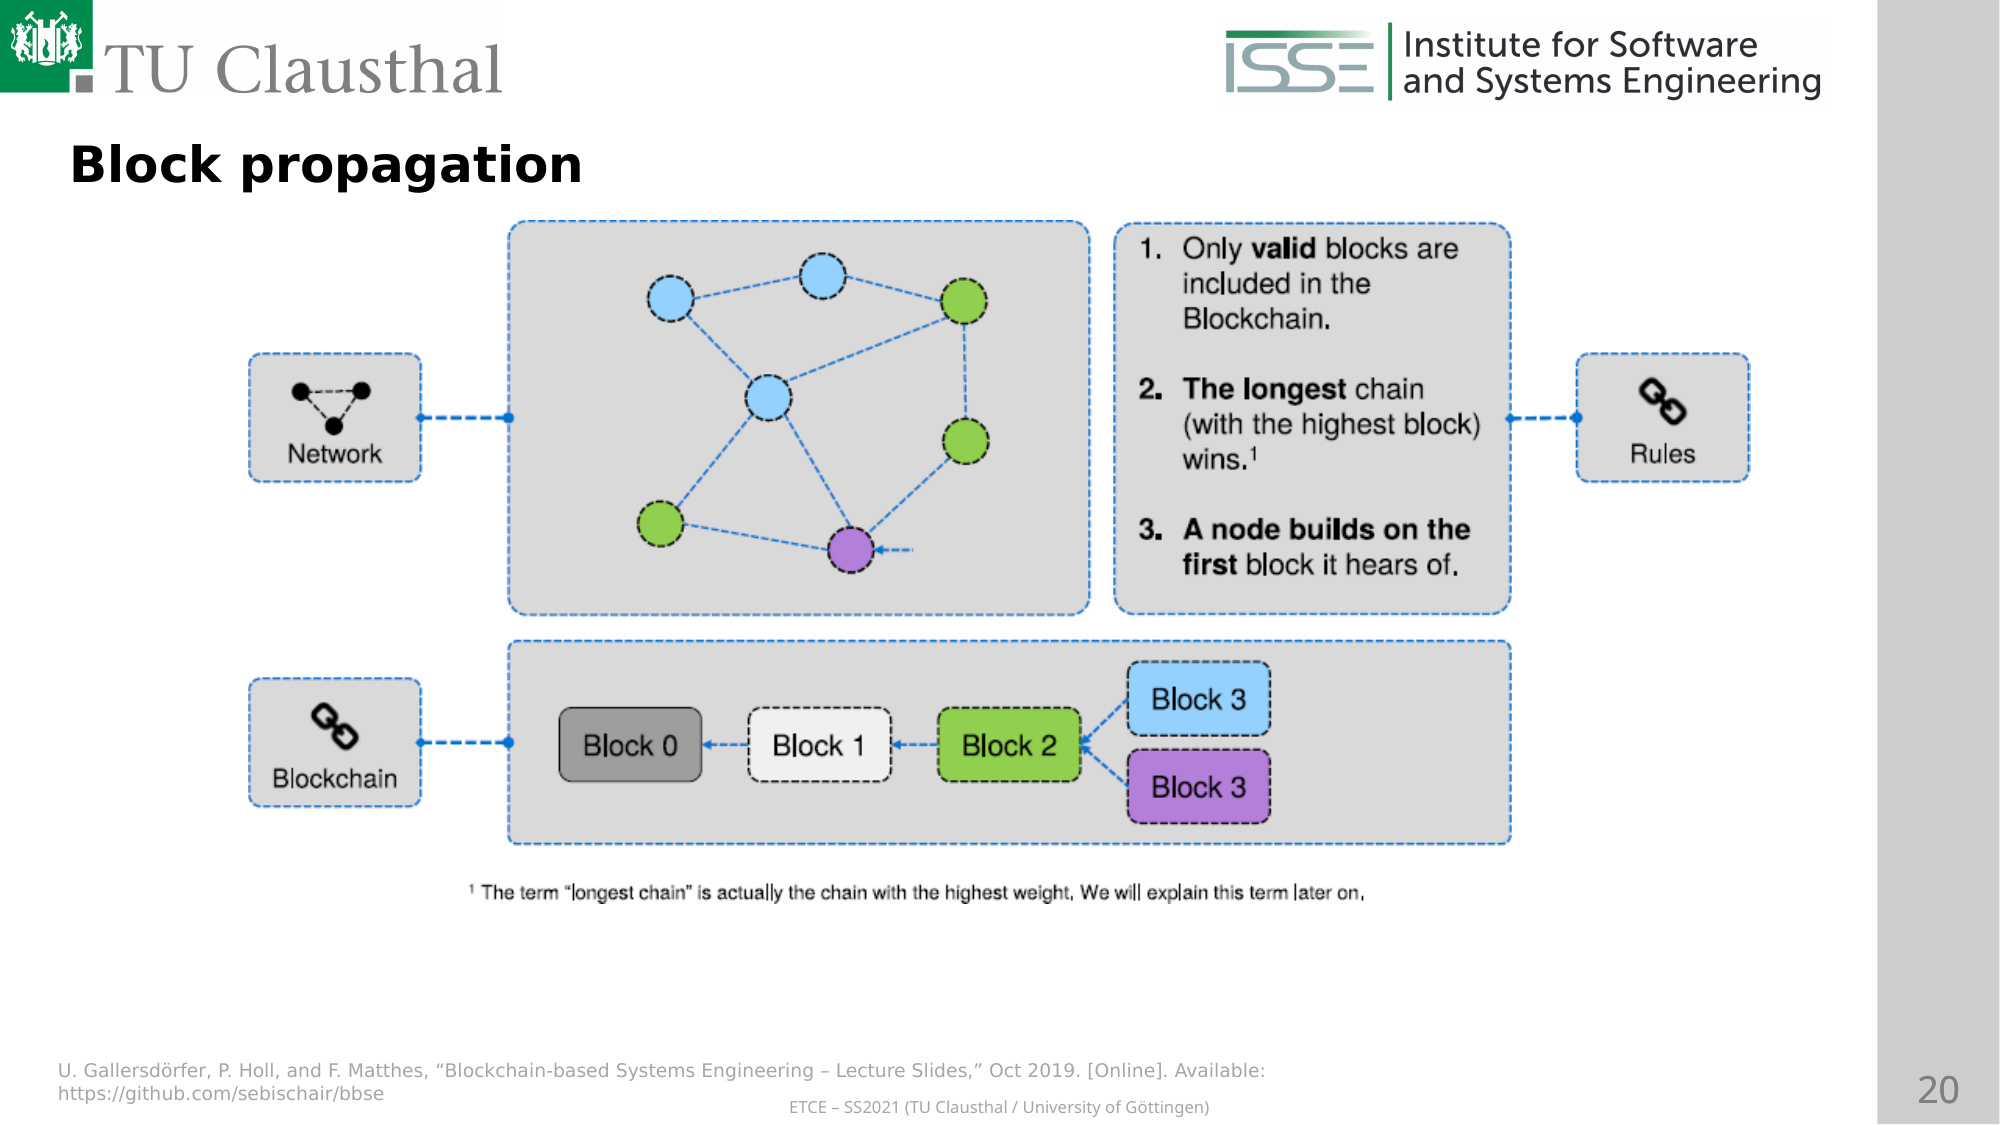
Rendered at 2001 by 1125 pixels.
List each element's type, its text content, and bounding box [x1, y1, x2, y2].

picture [0, 0, 502, 93]
picture [248, 220, 1751, 905]
text_box Block propagation [54, 125, 1819, 208]
text_box U. Gallersdörfer, P. Holl, and F. Matthes, “Blockchain-based Systems Engineering – Lecture Slides,” Oct 2019. [Online]. Available: https://github.com/sebischair/bbse [43, 1051, 1521, 1112]
picture [1218, 22, 1826, 107]
text_box ETCE – SS2021 (TU Clausthal / University of Göttingen) [0, 1089, 2000, 1125]
